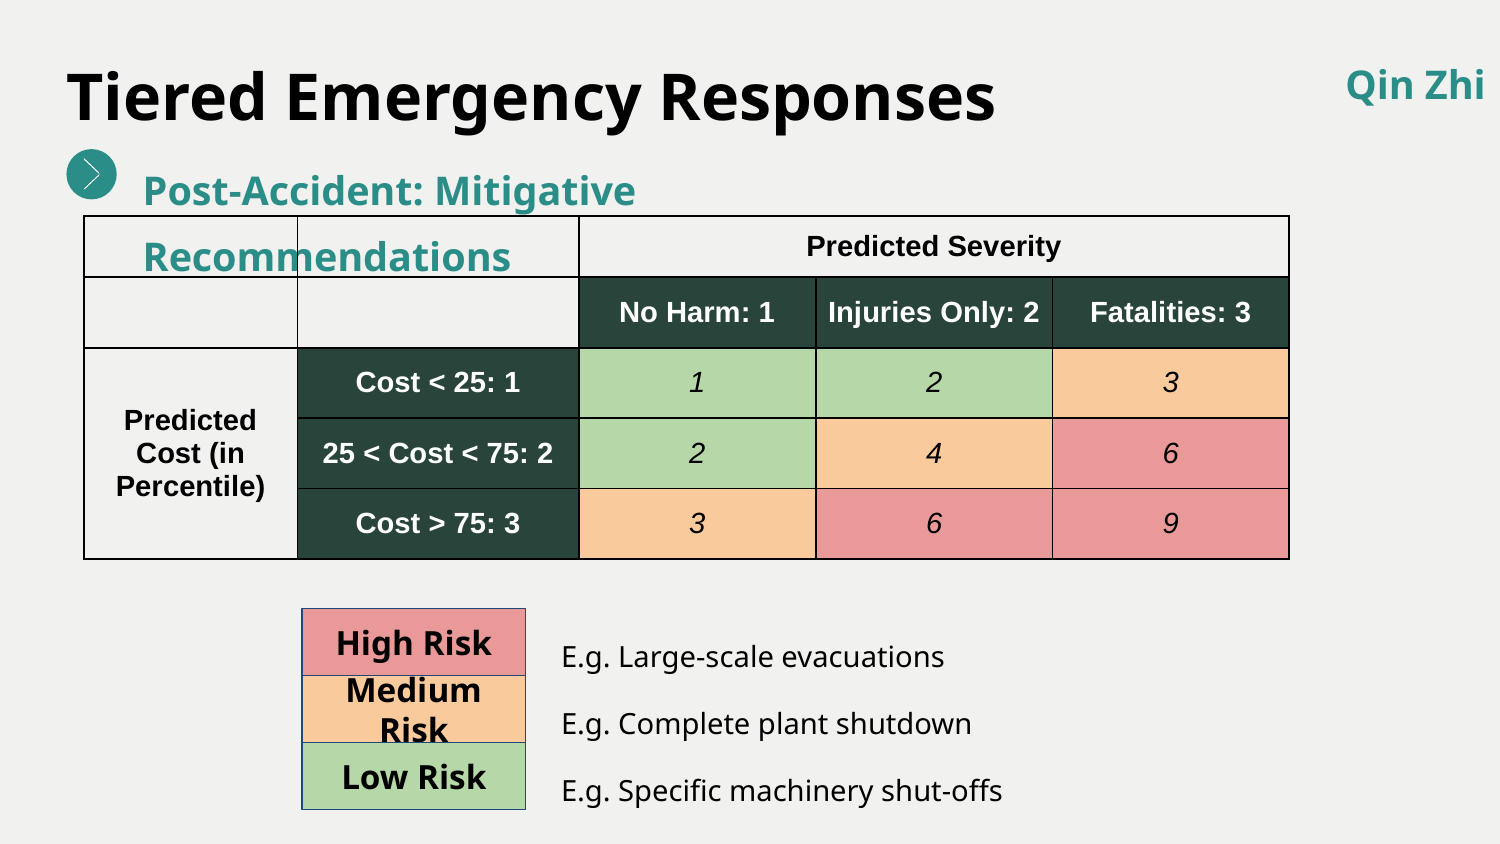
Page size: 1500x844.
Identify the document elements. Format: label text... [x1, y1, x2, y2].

table_cell Fatalities: 3 [1053, 278, 1288, 347]
table_cell [298, 278, 578, 347]
table_cell No Harm: 1 [580, 278, 815, 347]
table_cell 25 < Cost < 75: 2 [298, 419, 578, 488]
table_header [85, 217, 297, 276]
text_box E.g. Large-scale evacuations [561, 624, 1500, 673]
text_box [66, 148, 117, 200]
text_box Tiered Emergency Responses [66, 39, 1426, 134]
text_box Medium Risk [302, 675, 526, 742]
text_box E.g. Specific machinery shut-offs [561, 758, 1500, 807]
table_cell [85, 278, 297, 347]
table_cell 4 [817, 419, 1052, 488]
table_header Predicted Severity [580, 217, 1288, 276]
text_box E.g. Complete plant shutdown [561, 691, 1500, 740]
table_cell 6 [817, 489, 1052, 558]
table_cell Cost < 25: 1 [298, 349, 578, 417]
text_box Post-Accident: Mitigative Recommendations [142, 147, 967, 215]
table_cell 1 [580, 349, 815, 417]
table_cell 6 [1053, 419, 1288, 488]
text_box Qin Zhi [1345, 41, 1500, 108]
table_cell 3 [1053, 349, 1288, 417]
table_cell 2 [817, 349, 1052, 417]
text_box High Risk [302, 608, 526, 675]
table_cell 3 [580, 489, 815, 558]
table_cell 2 [580, 419, 815, 488]
text_box Low Risk [302, 742, 526, 810]
table_cell Injuries Only: 2 [817, 278, 1052, 347]
table_cell Cost > 75: 3 [298, 489, 578, 558]
table_header [298, 217, 578, 276]
table_cell 9 [1053, 489, 1288, 558]
table_cell Predicted Cost (in Percentile) [85, 349, 297, 558]
